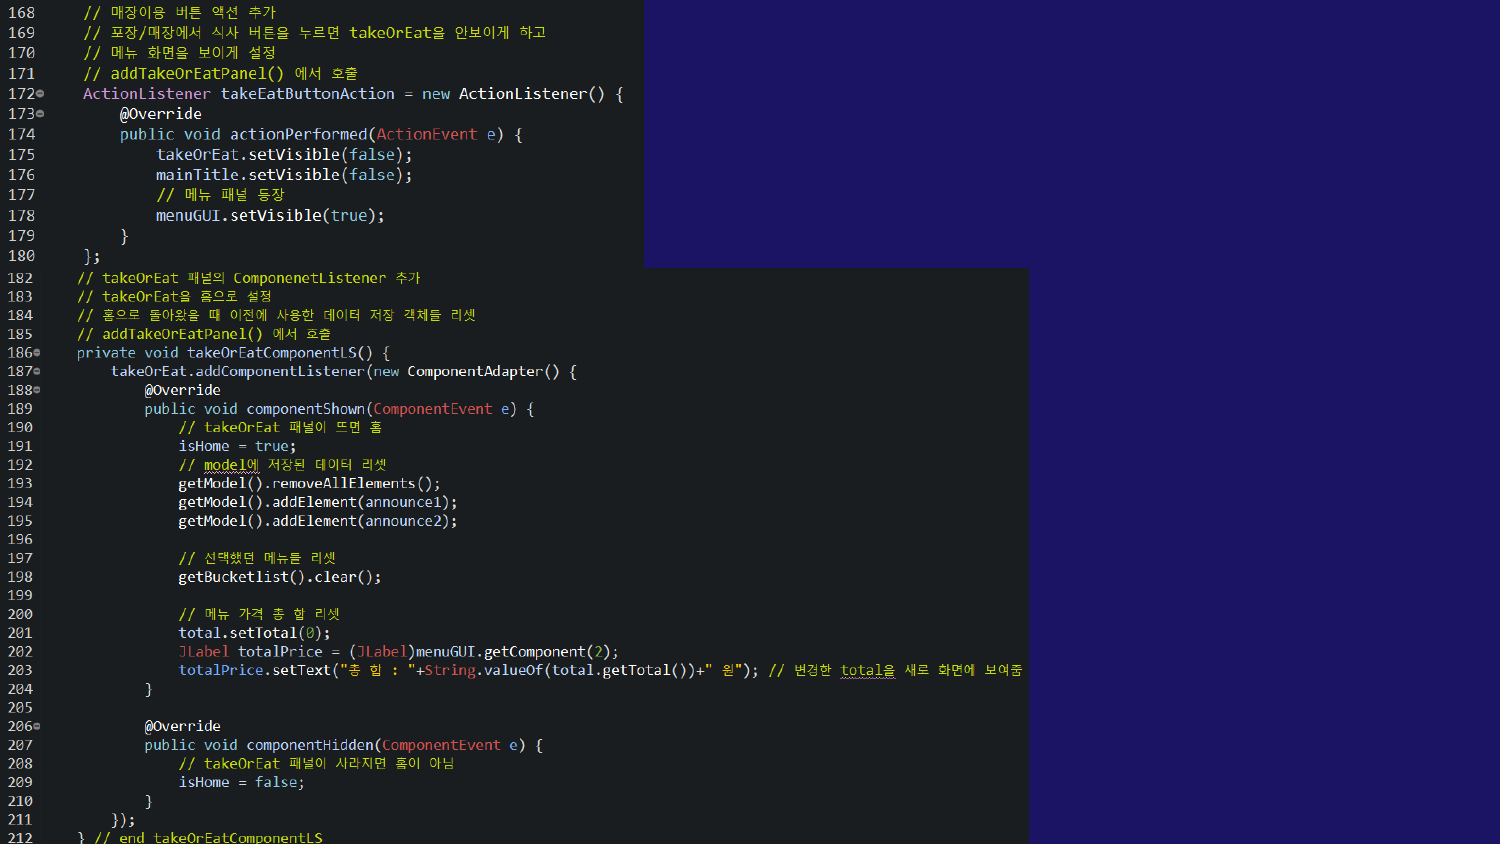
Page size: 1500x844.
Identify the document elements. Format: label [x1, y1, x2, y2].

picture [0, 0, 1029, 844]
